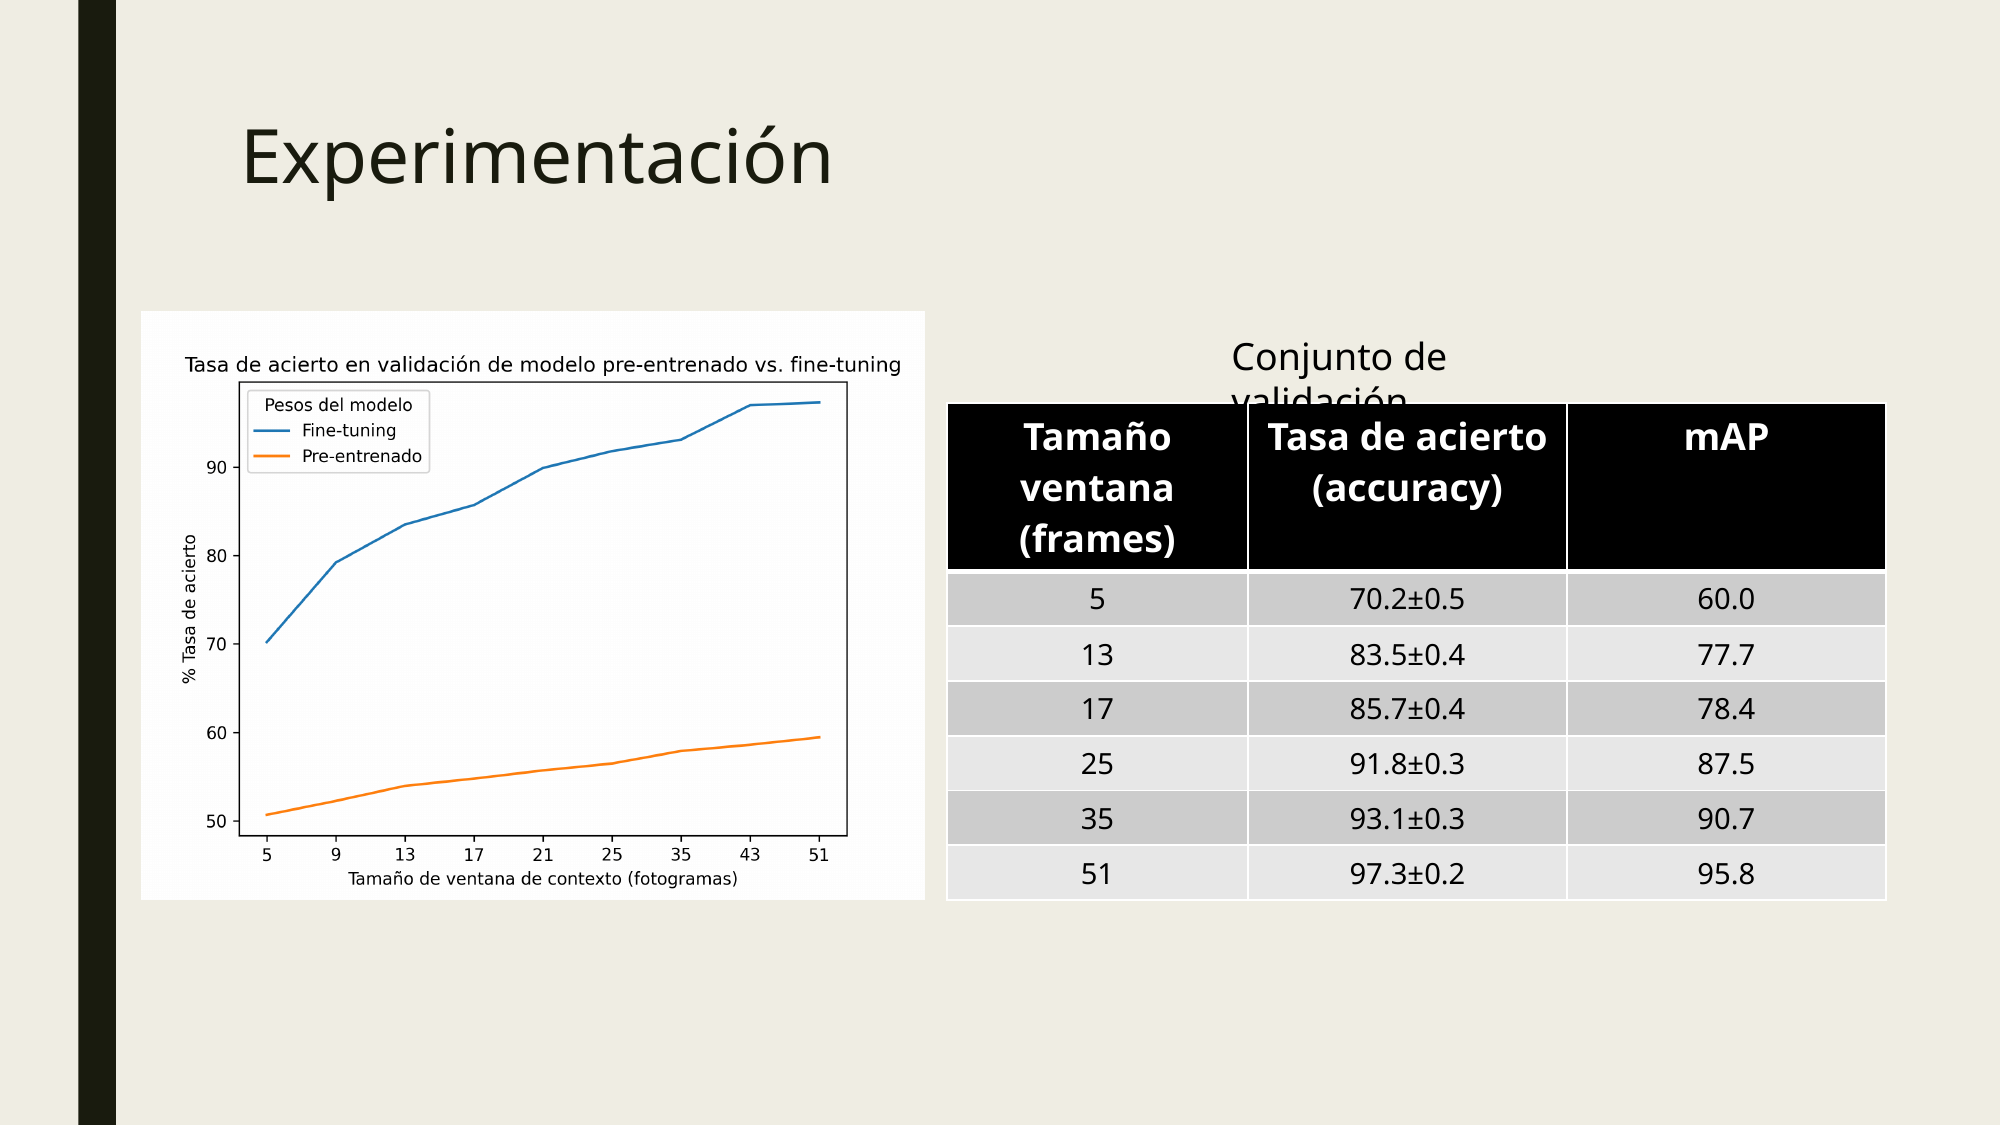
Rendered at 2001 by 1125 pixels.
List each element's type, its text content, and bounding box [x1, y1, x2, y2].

table_cell 17 [948, 682, 1247, 735]
table_cell 5 [948, 574, 1247, 625]
table_cell 91.8±0.3 [1249, 737, 1566, 790]
table_cell 77.7 [1568, 627, 1885, 680]
title Experimentación [225, 112, 1800, 357]
table_cell 78.4 [1568, 682, 1885, 735]
table_header mAP [1568, 404, 1885, 569]
table_cell 13 [948, 627, 1247, 680]
table_cell 51 [948, 846, 1247, 899]
table_cell 95.8 [1568, 846, 1885, 899]
table_cell 85.7±0.4 [1249, 682, 1566, 735]
table_cell 25 [948, 737, 1247, 790]
table_cell 35 [948, 791, 1247, 844]
picture [141, 311, 925, 900]
table_cell 90.7 [1568, 791, 1885, 844]
table_cell 97.3±0.2 [1249, 846, 1566, 899]
text_box Conjunto de validación [1216, 325, 1617, 431]
table_header Tamaño ventana (frames) [948, 404, 1247, 569]
table_cell 70.2±0.5 [1249, 574, 1566, 625]
table_header Tasa de acierto (accuracy) [1249, 431, 1566, 569]
table_cell 60.0 [1568, 574, 1885, 625]
table_cell 83.5±0.4 [1249, 627, 1566, 680]
table_cell 87.5 [1568, 737, 1885, 790]
table_cell 93.1±0.3 [1249, 791, 1566, 844]
